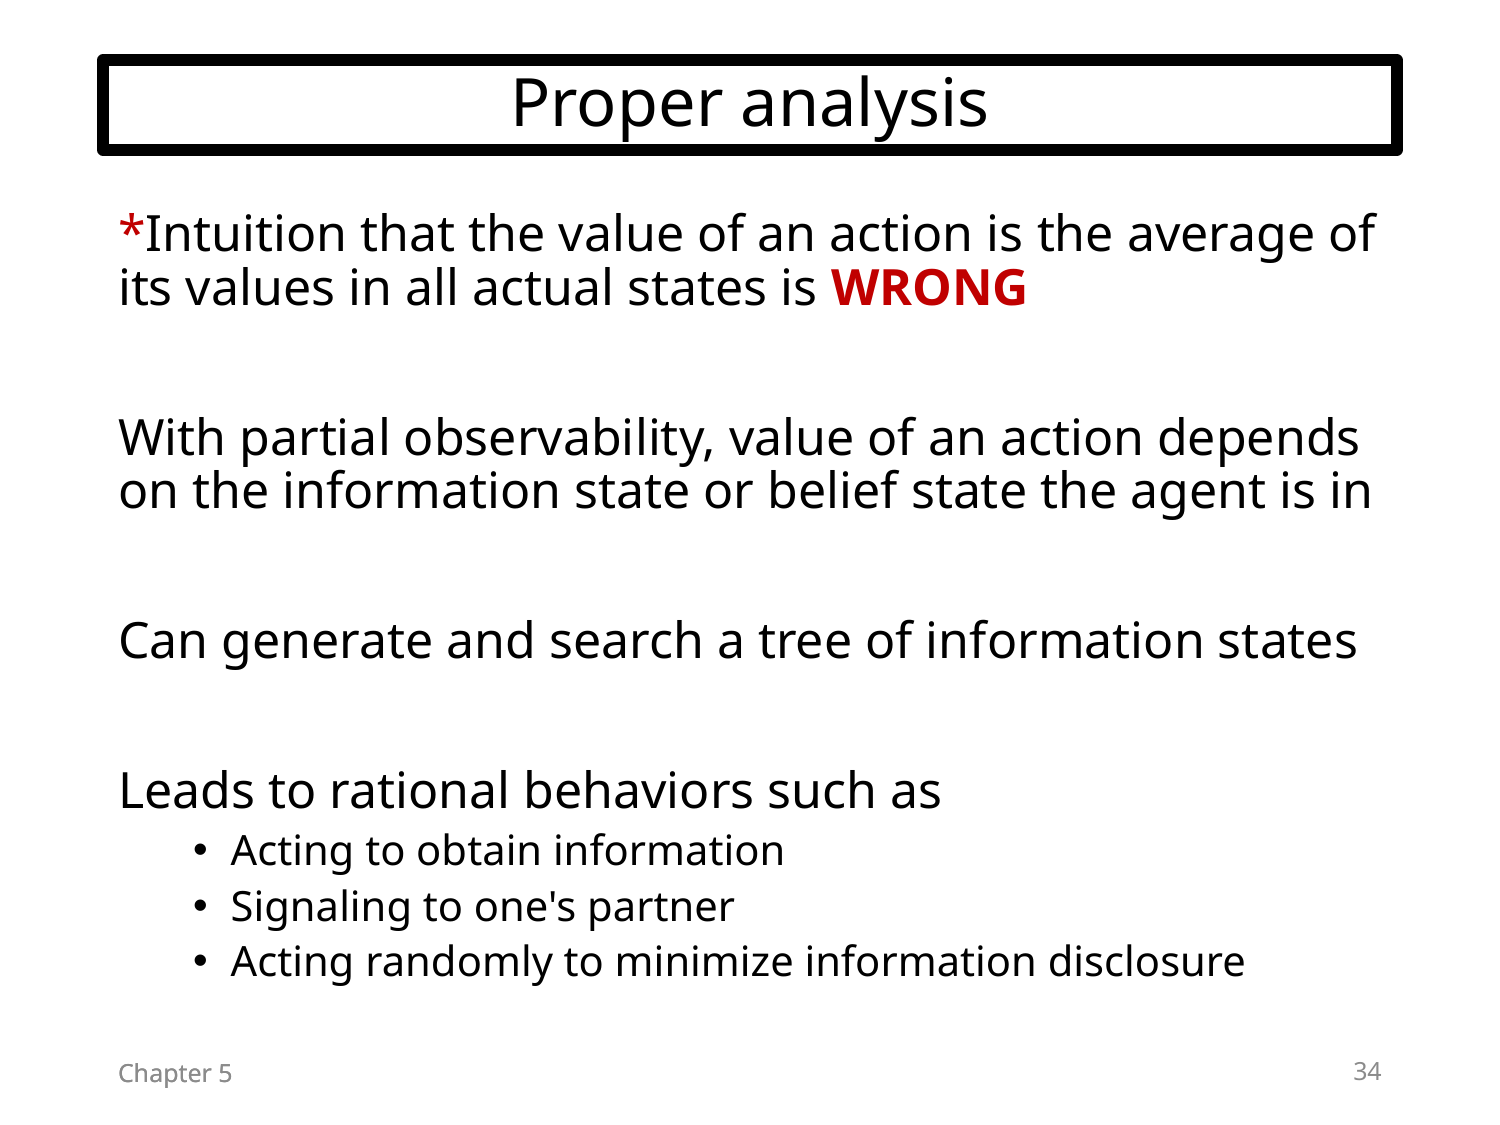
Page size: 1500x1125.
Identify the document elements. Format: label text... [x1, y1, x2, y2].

slide_number 34 [1059, 1042, 1397, 1103]
list *Intuition that the value of an action is the average of its values in all actual states is WRONG With partial observability, value of an action depends on the information state or belief state the agent is in Can generate and search a tree of information states Leads to rational behaviors such as Acting to obtain information Signaling to one's partner Acting randomly to minimize information disclosure [103, 200, 1397, 999]
title Proper analysis [97, 54, 1403, 156]
